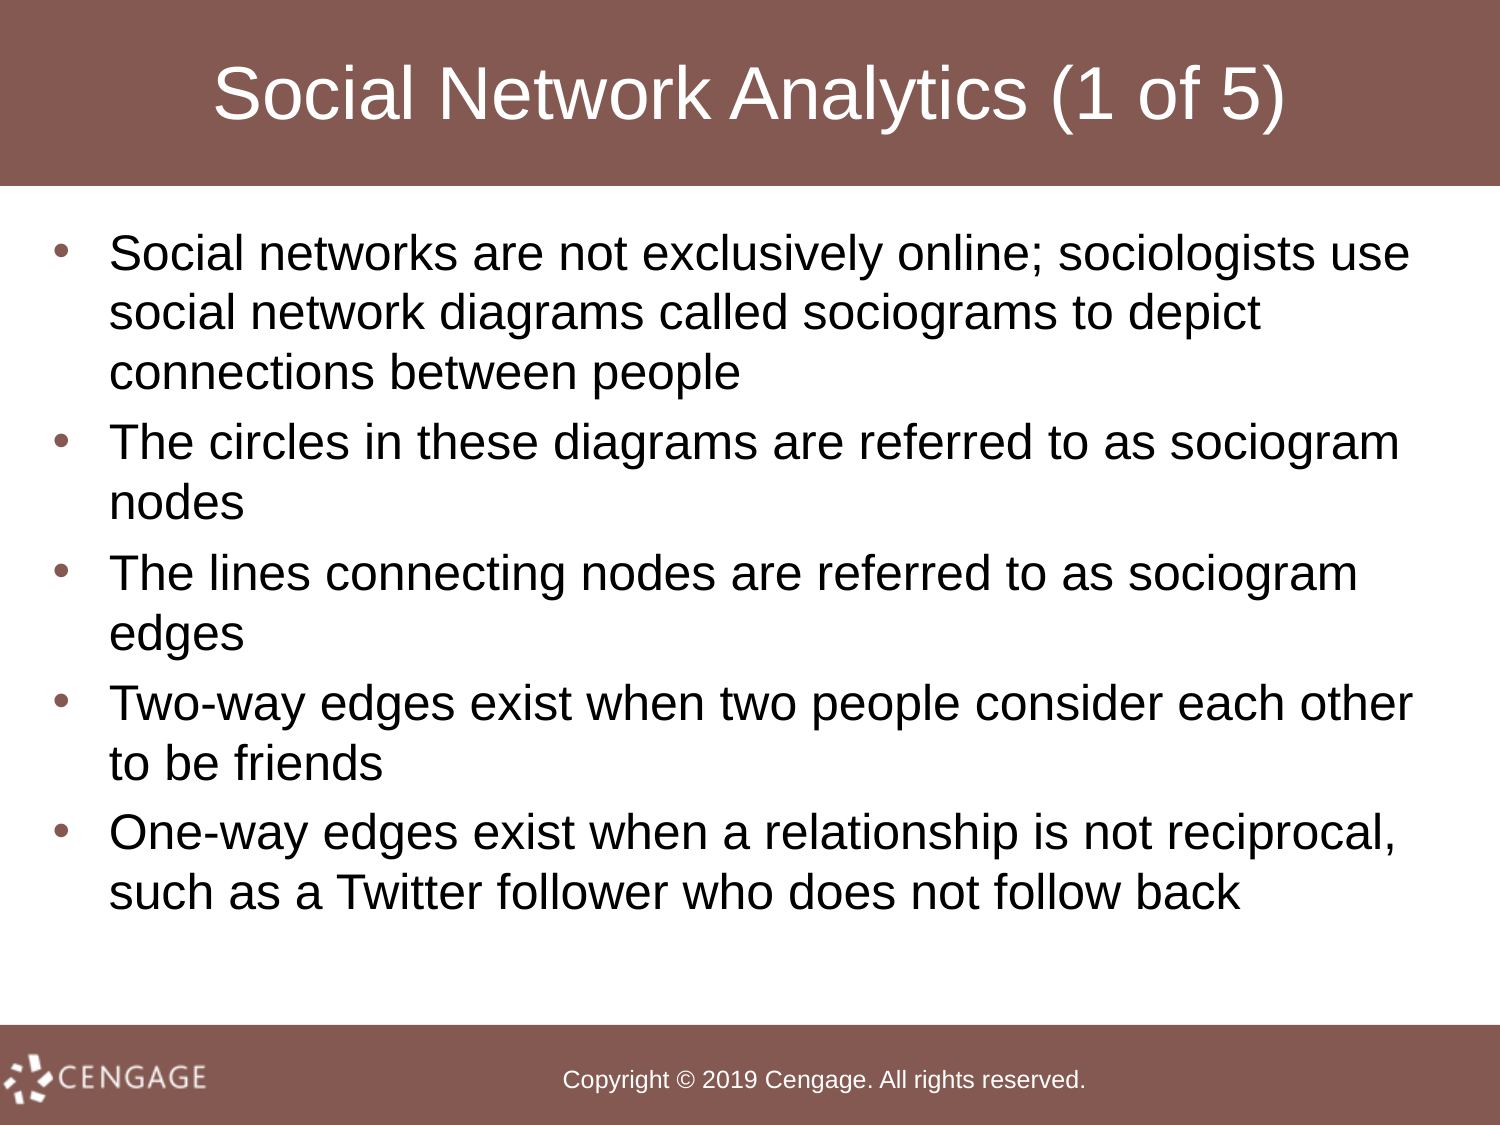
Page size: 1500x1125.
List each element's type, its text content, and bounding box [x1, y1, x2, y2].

picture [0, 1051, 211, 1106]
list Social networks are not exclusively online; sociologists use social network diagrams called sociograms to depict connections between people The circles in these diagrams are referred to as sociogram nodes The lines connecting nodes are referred to as sociogram edges Two-way edges exist when two people consider each other to be friends One-way edges exist when a relationship is not reciprocal, such as a Twitter follower who does not follow back [37, 212, 1475, 1005]
title Social Network Analytics (1 of 5) [75, 4, 1425, 175]
